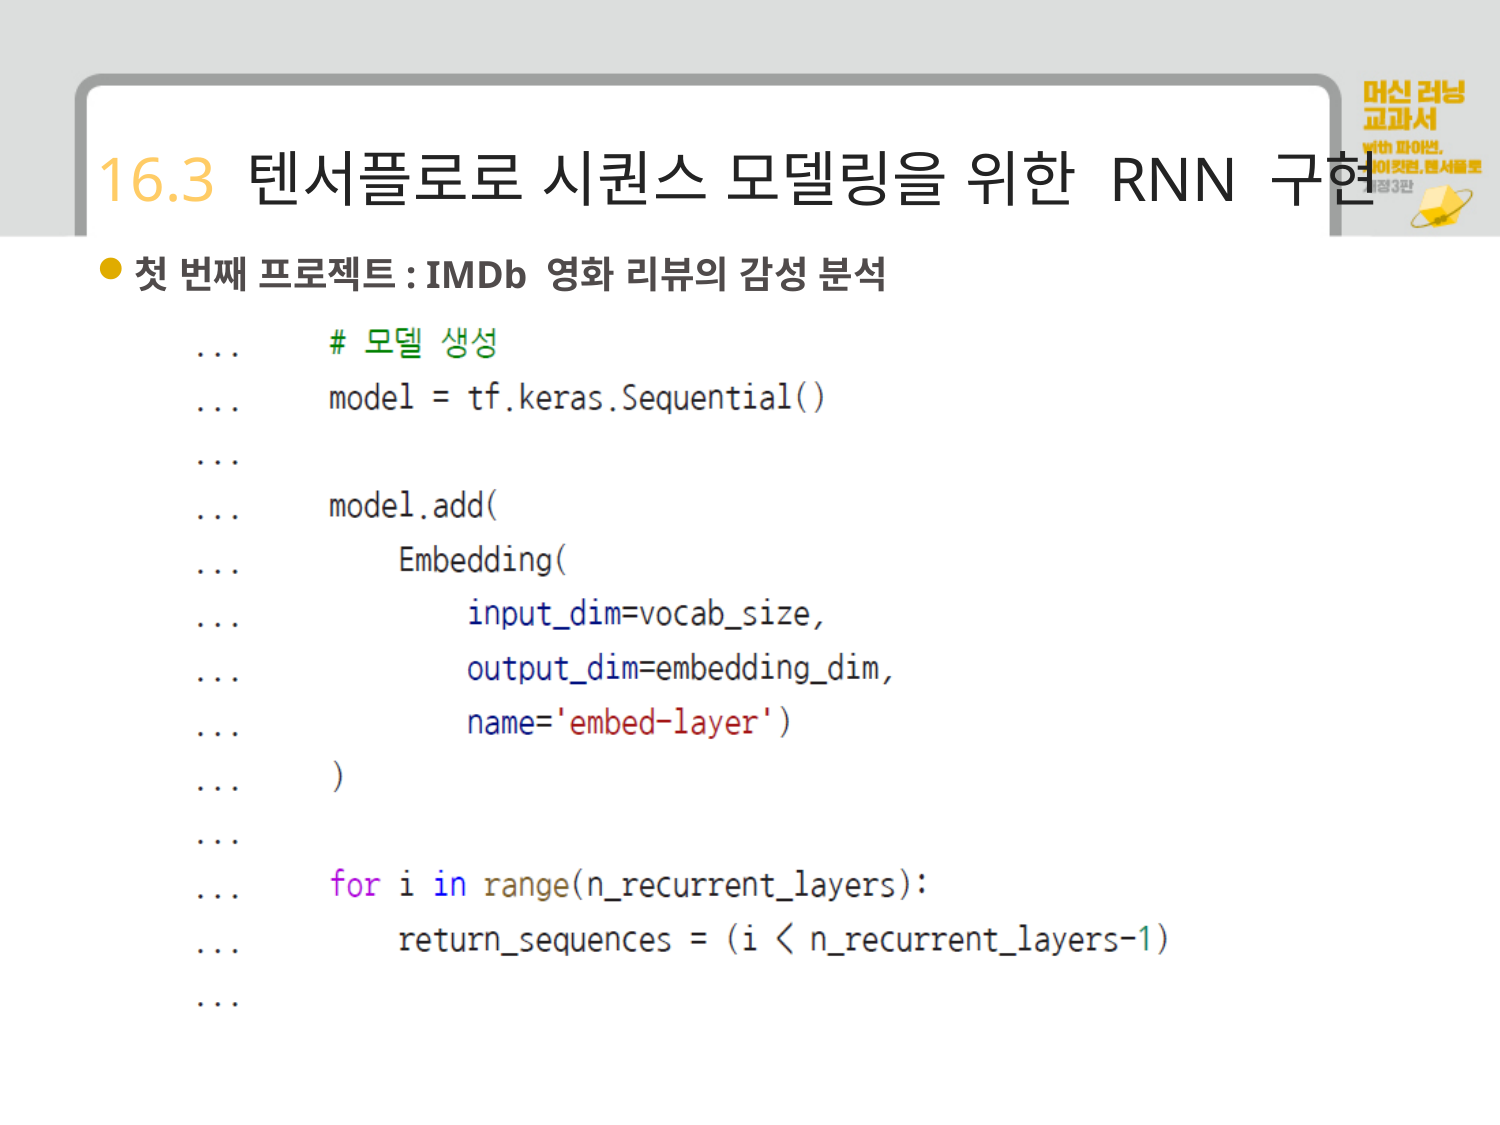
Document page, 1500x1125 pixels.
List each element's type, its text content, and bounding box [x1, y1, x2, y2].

title 16.3 텐서플로로 시퀀스 모델링을 위한 RNN 구현 [81, 90, 1412, 222]
picture [0, 0, 1500, 1125]
list 첫 번째 프로젝트: IMDb 영화 리뷰의 감성 분석 [81, 239, 1450, 1054]
